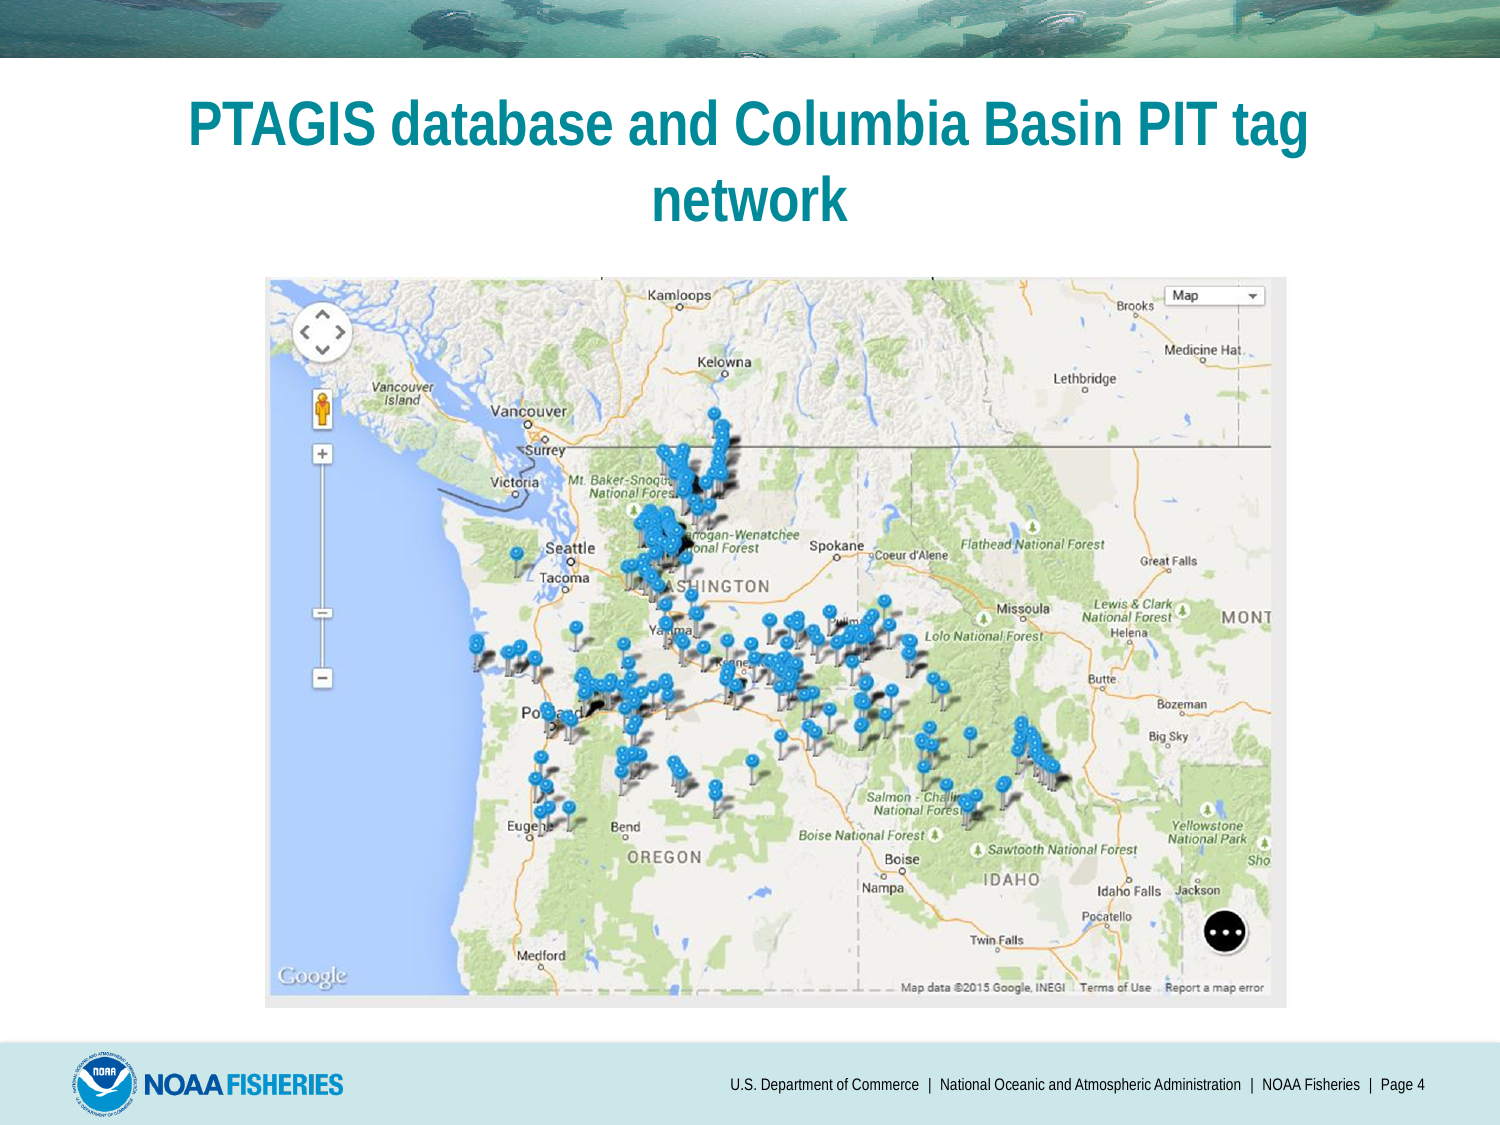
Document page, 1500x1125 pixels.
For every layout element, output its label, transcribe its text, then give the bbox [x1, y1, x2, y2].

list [264, 277, 1290, 1008]
picture [335, 1078, 343, 1085]
title PTAGIS database and Columbia Basin PIT tag network [75, 75, 1425, 243]
picture [0, 0, 1500, 58]
picture [72, 1052, 343, 1117]
slide_number U.S. Department of Commerce | National Oceanic and Atmospheric Administration | NOAA Fisheries | Page 4 [375, 1042, 1425, 1125]
